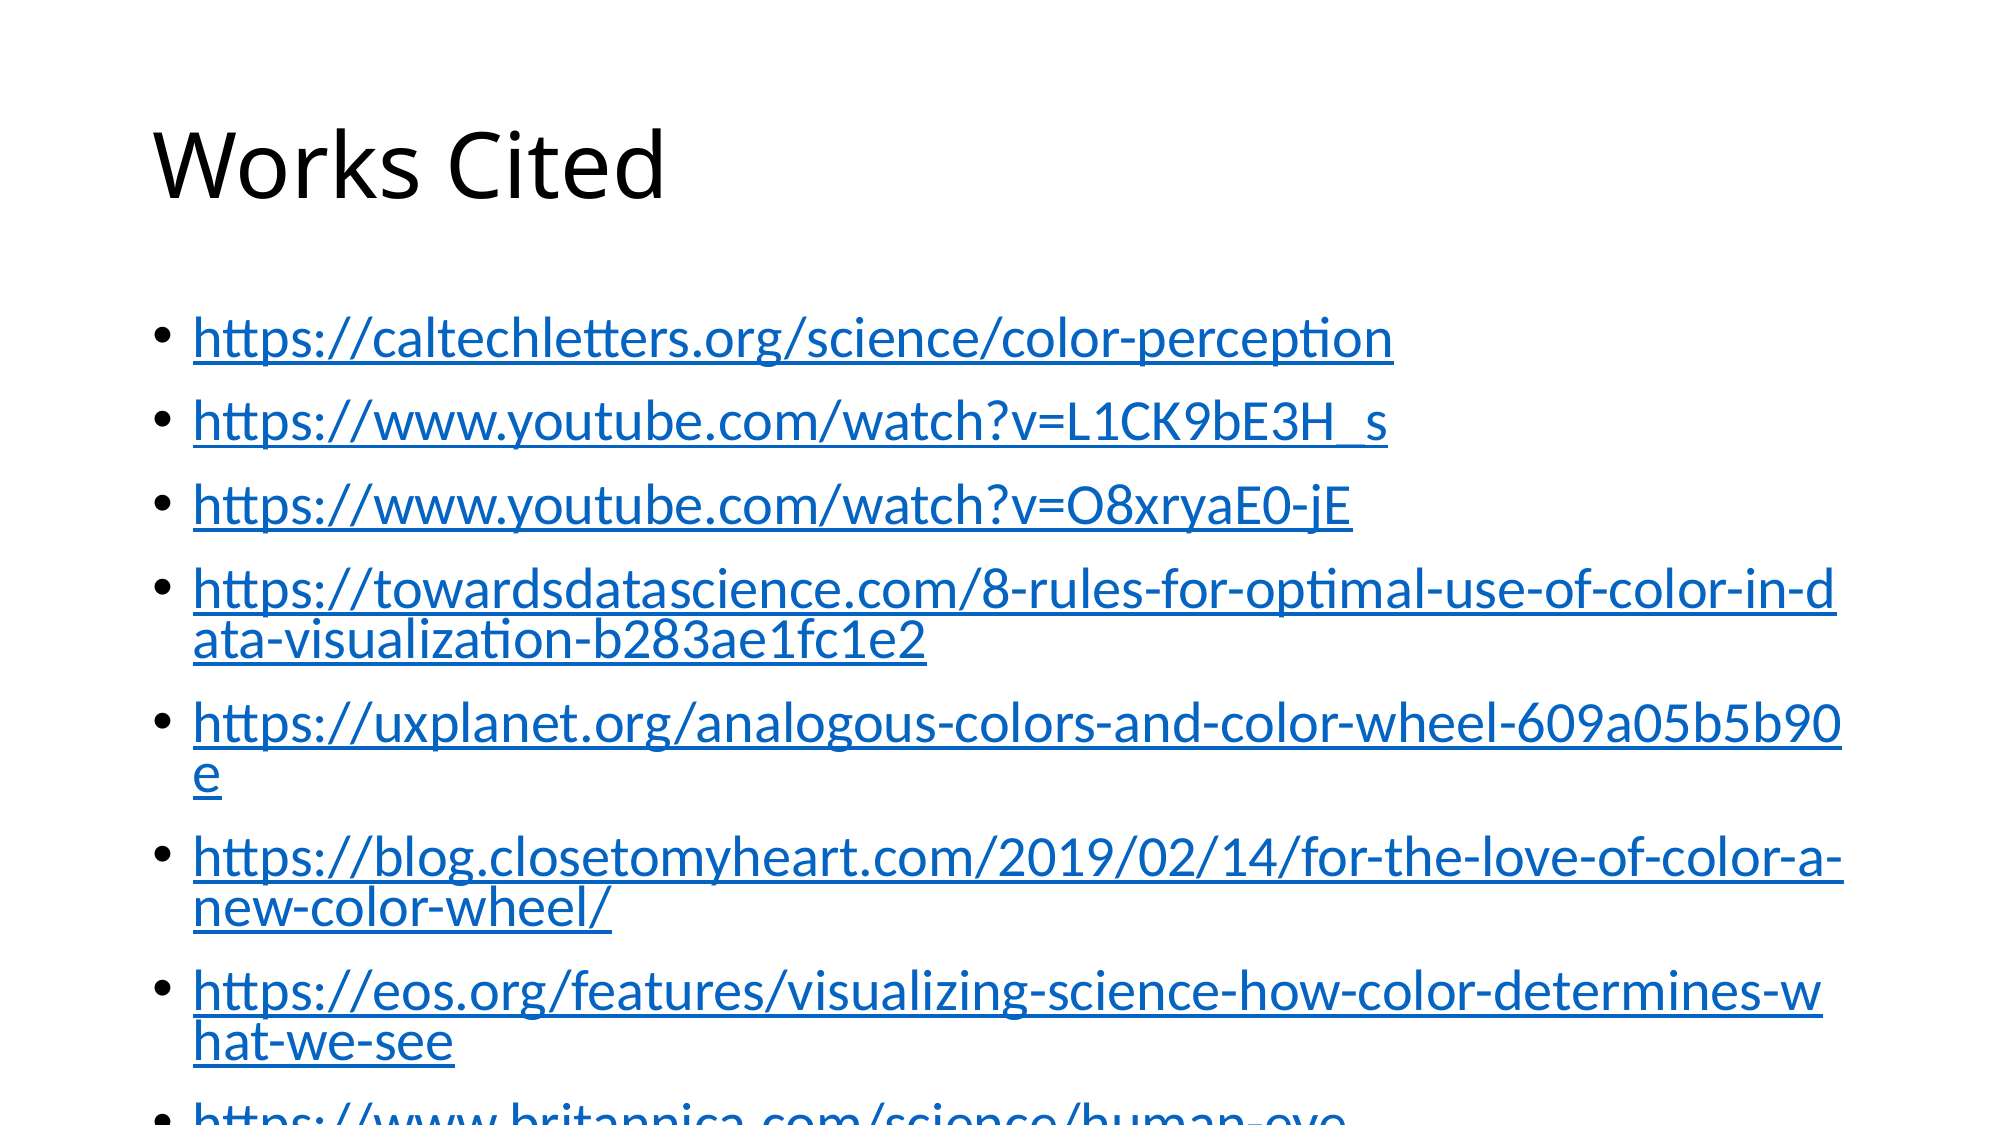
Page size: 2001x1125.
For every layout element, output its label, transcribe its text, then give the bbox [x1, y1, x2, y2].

list https://caltechletters.org/science/color-perception https://www.youtube.com/watch?v=L1CK9bE3H_s https://www.youtube.com/watch?v=O8xryaE0-jE https://towardsdatascience.com/8-rules-for-optimal-use-of-color-in-data-visualization-b283ae1fc1e2 https://uxplanet.org/analogous-colors-and-color-wheel-609a05b5b90e https://blog.closetomyheart.com/2019/02/14/for-the-love-of-color-a-new-color-wheel/ https://eos.org/features/visualizing-science-how-color-determines-what-we-see https://www.britannica.com/science/human-eye [137, 299, 1863, 1014]
title Works Cited [137, 59, 1863, 278]
